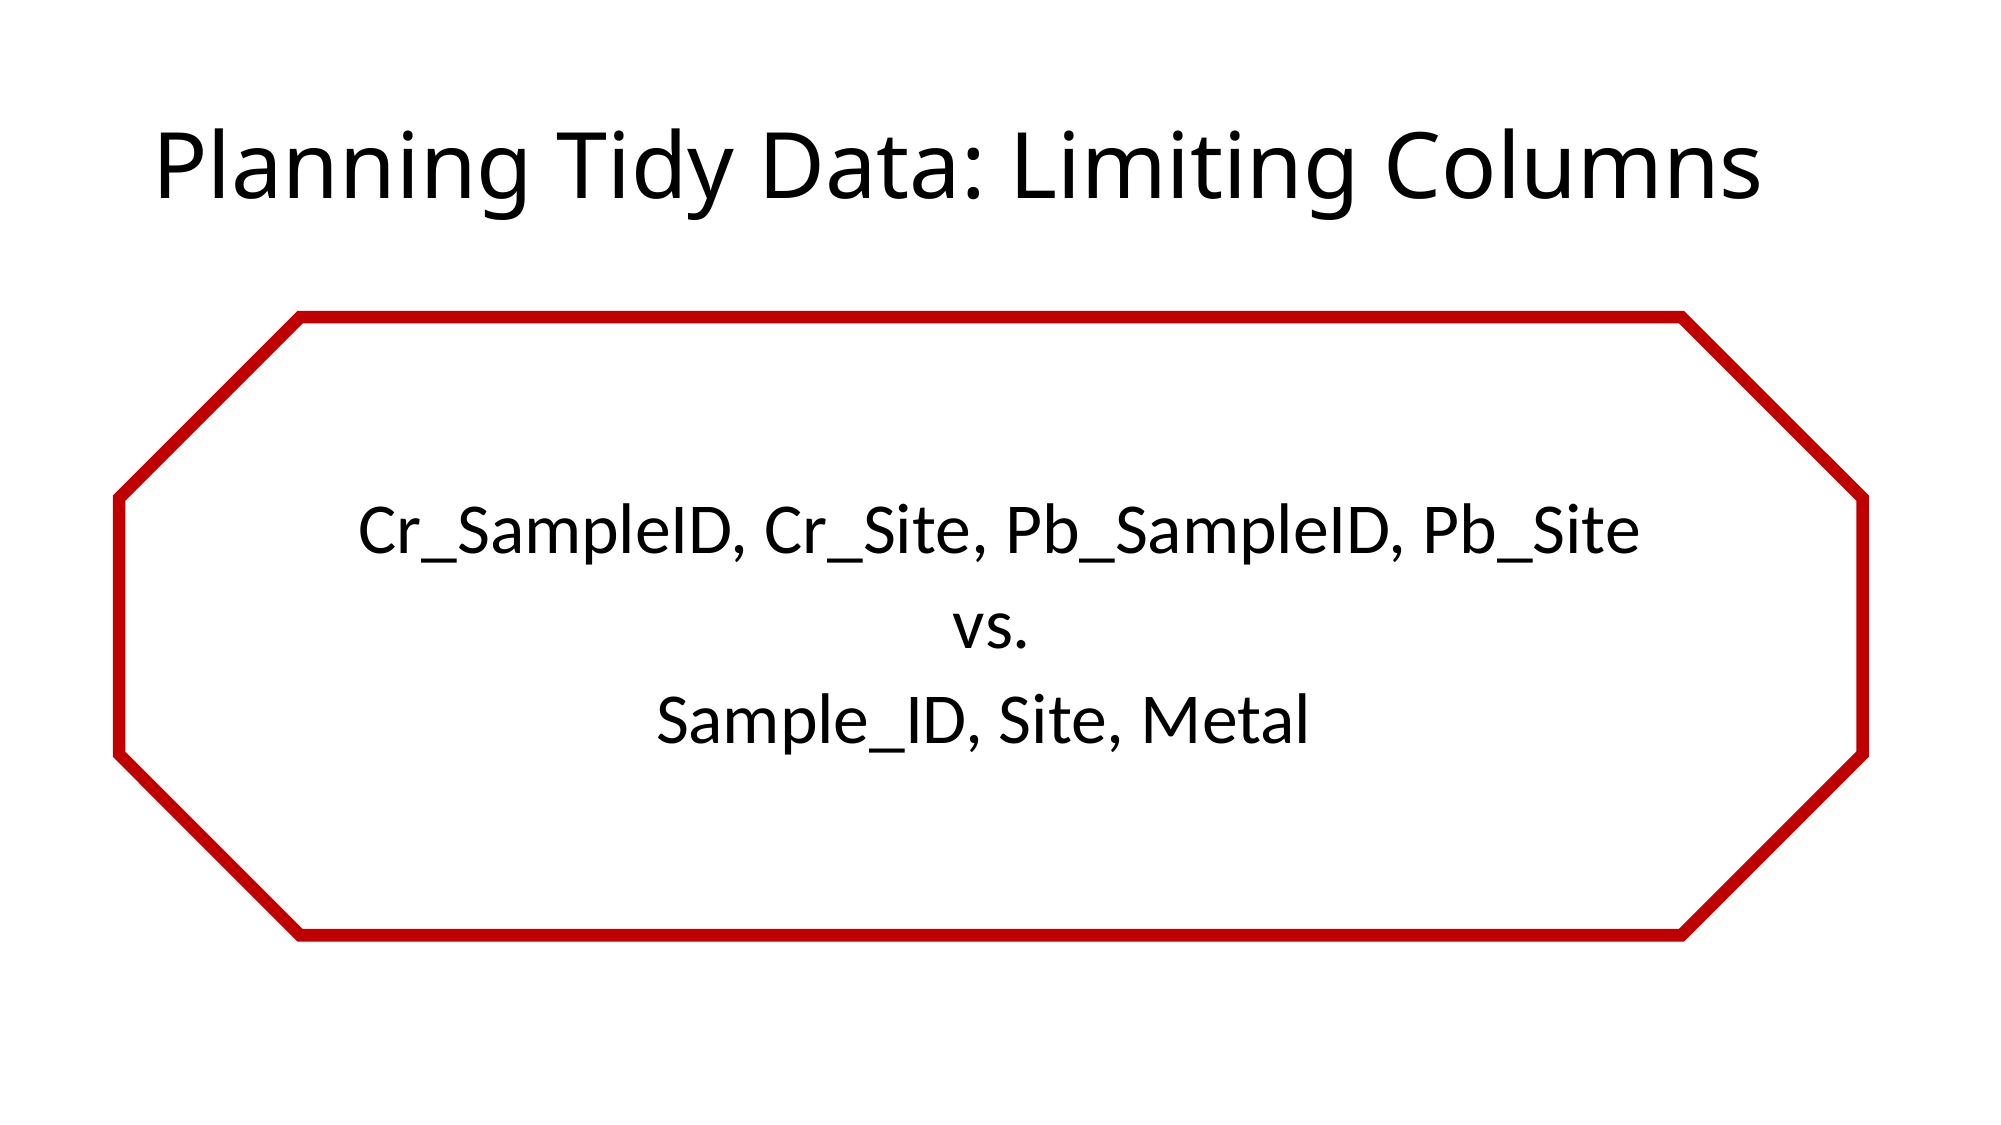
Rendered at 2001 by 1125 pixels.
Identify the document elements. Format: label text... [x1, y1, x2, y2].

title Planning Tidy Data: Limiting Columns [137, 59, 1863, 278]
text_box [132, 316, 1849, 483]
list Cr_SampleID, Cr_Site, Pb_SampleID, Pb_Site vs. Sample_ID, Site, Metal [67, 483, 1933, 769]
text_box [132, 769, 1850, 937]
